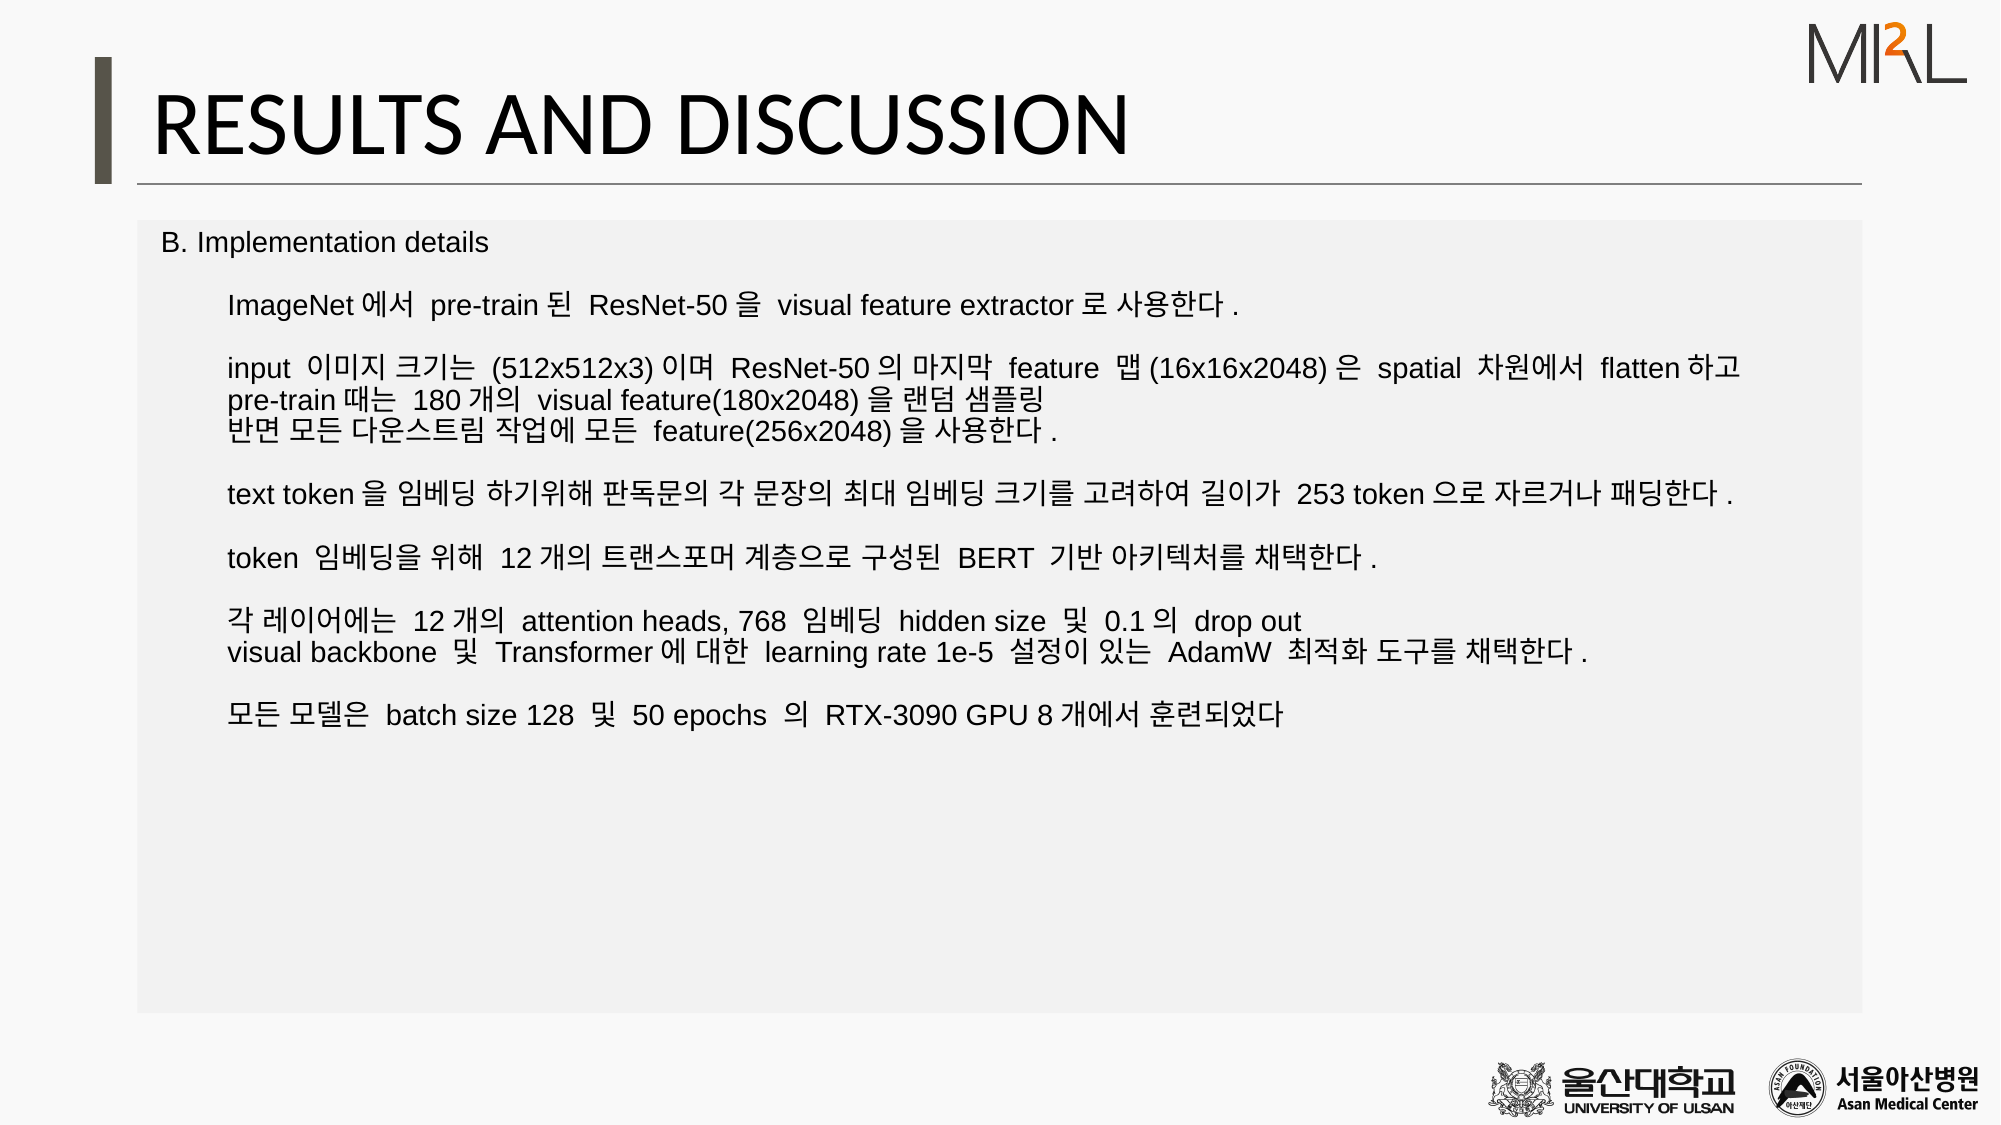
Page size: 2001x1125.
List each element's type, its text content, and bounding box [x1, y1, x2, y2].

picture [1485, 1060, 1738, 1119]
title RESULTS AND DISCUSSION [137, 0, 1863, 218]
list B. Implementation details ImageNet에서 pre-train된 ResNet-50을 visual feature extractor로 사용한다. input 이미지 크기는 (512x512x3)이며 ResNet-50의 마지막 feature 맵(16x16x2048)은 spatial 차원에서 flatten하고 pre-train때는 180개의 visual feature(180x2048)을 랜덤 샘플링 반면 모든 다운스트림 작업에 모든 feature(256x2048)을 사용한다. text token을 임베딩 하기위해 판독문의 각 문장의 최대 임베딩 크기를 고려하여 길이가 253 token으로 자르거나 패딩한다. token 임베딩을 위해 12개의 트랜스포머 계층으로 구성된 BERT 기반 아키텍처를 채택한다. 각 레이어에는 12개의 attention heads, 768 임베딩 hidden size 및 0.1의 drop out visual backbone 및 Transformer에 대한 learning rate 1e-5 설정이 있는 AdamW 최적화 도구를 채택한다. 모든 모델은 batch size 128 및 50 epochs 의 RTX-3090 GPU 8개에서 훈련되었다 [137, 220, 1863, 1014]
picture [1863, 22, 1967, 83]
picture [1764, 1056, 1987, 1119]
